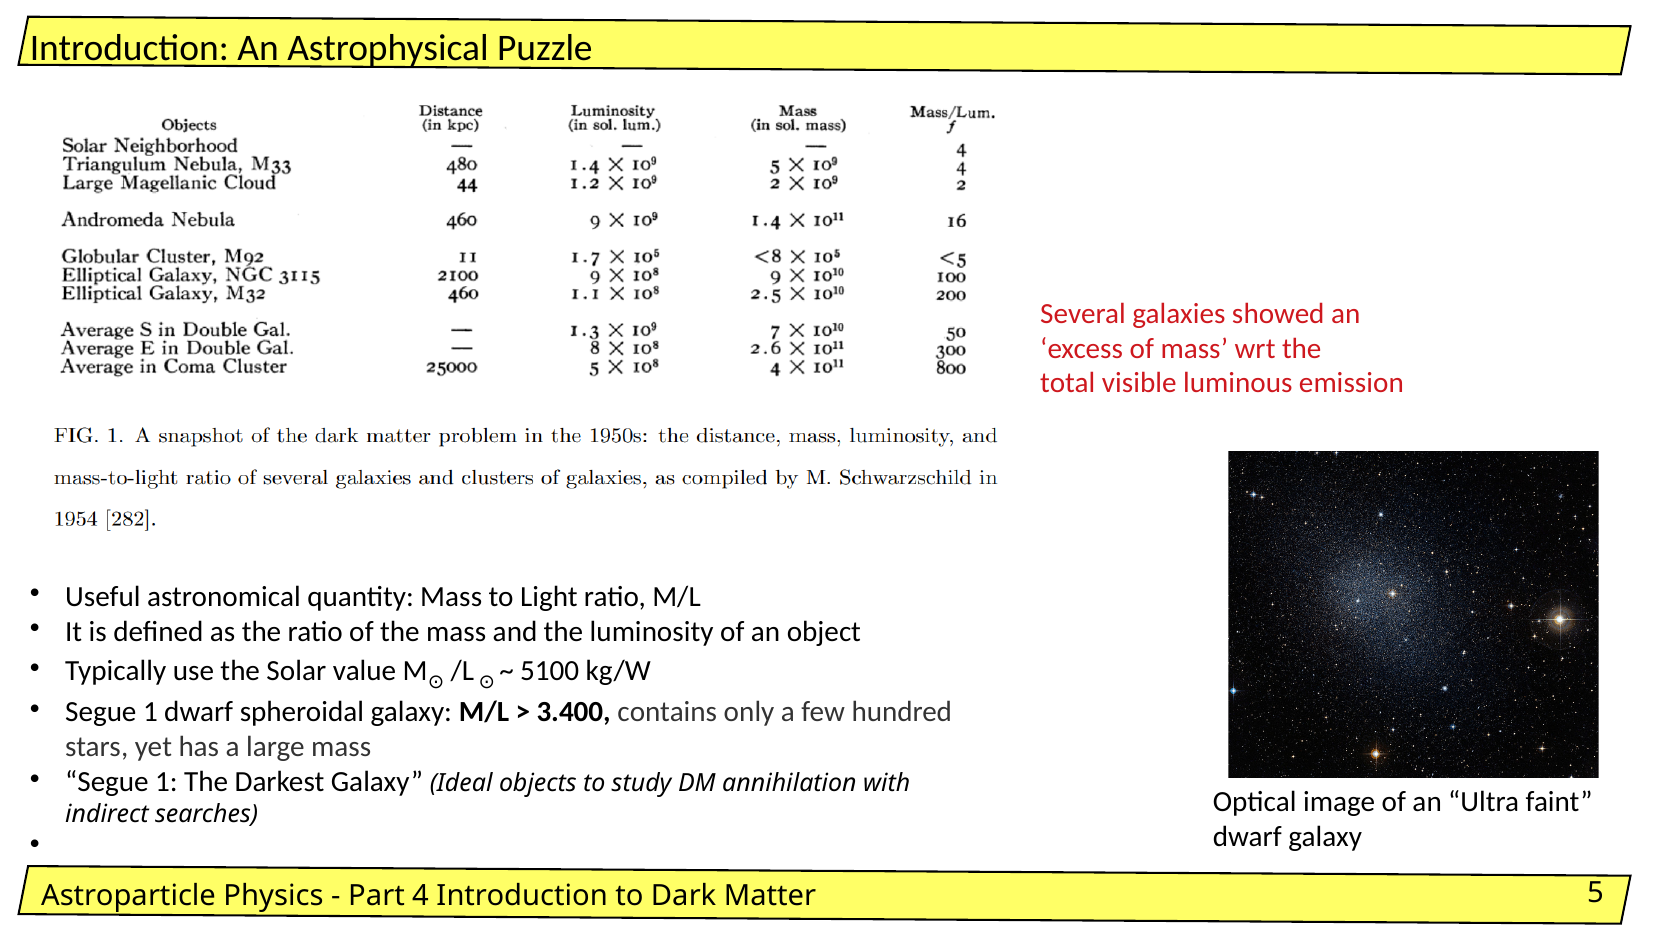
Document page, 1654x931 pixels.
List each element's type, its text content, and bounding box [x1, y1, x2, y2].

picture [1228, 451, 1599, 778]
picture [31, 87, 1026, 549]
text_box Useful astronomical quantity: Mass to Light ratio, M/L It is defined as the ratio of the mass and the luminosity of an object Typically use the Solar value M⊙ /L ⊙ ~ 5100 kg/W Segue 1 dwarf spheroidal galaxy: M/L > 3.400, contains only a few hundred stars, yet has a large mass “Segue 1: The Darkest Galaxy” (Ideal objects to study DM annihilation with indirect searches) [14, 569, 1014, 931]
text_box Optical image of an “Ultra faint” dwarf galaxy [1198, 774, 1654, 861]
text_box Several galaxies showed an ‘excess of mass’ wrt the total visible luminous emission [1030, 286, 1508, 410]
text_box Introduction: An Astrophysical Puzzle [15, 15, 740, 120]
text_box Astroparticle Physics - Part 4 Introduction to Dark Matter [40, 876, 939, 931]
text_box <number> [1218, 873, 1604, 931]
